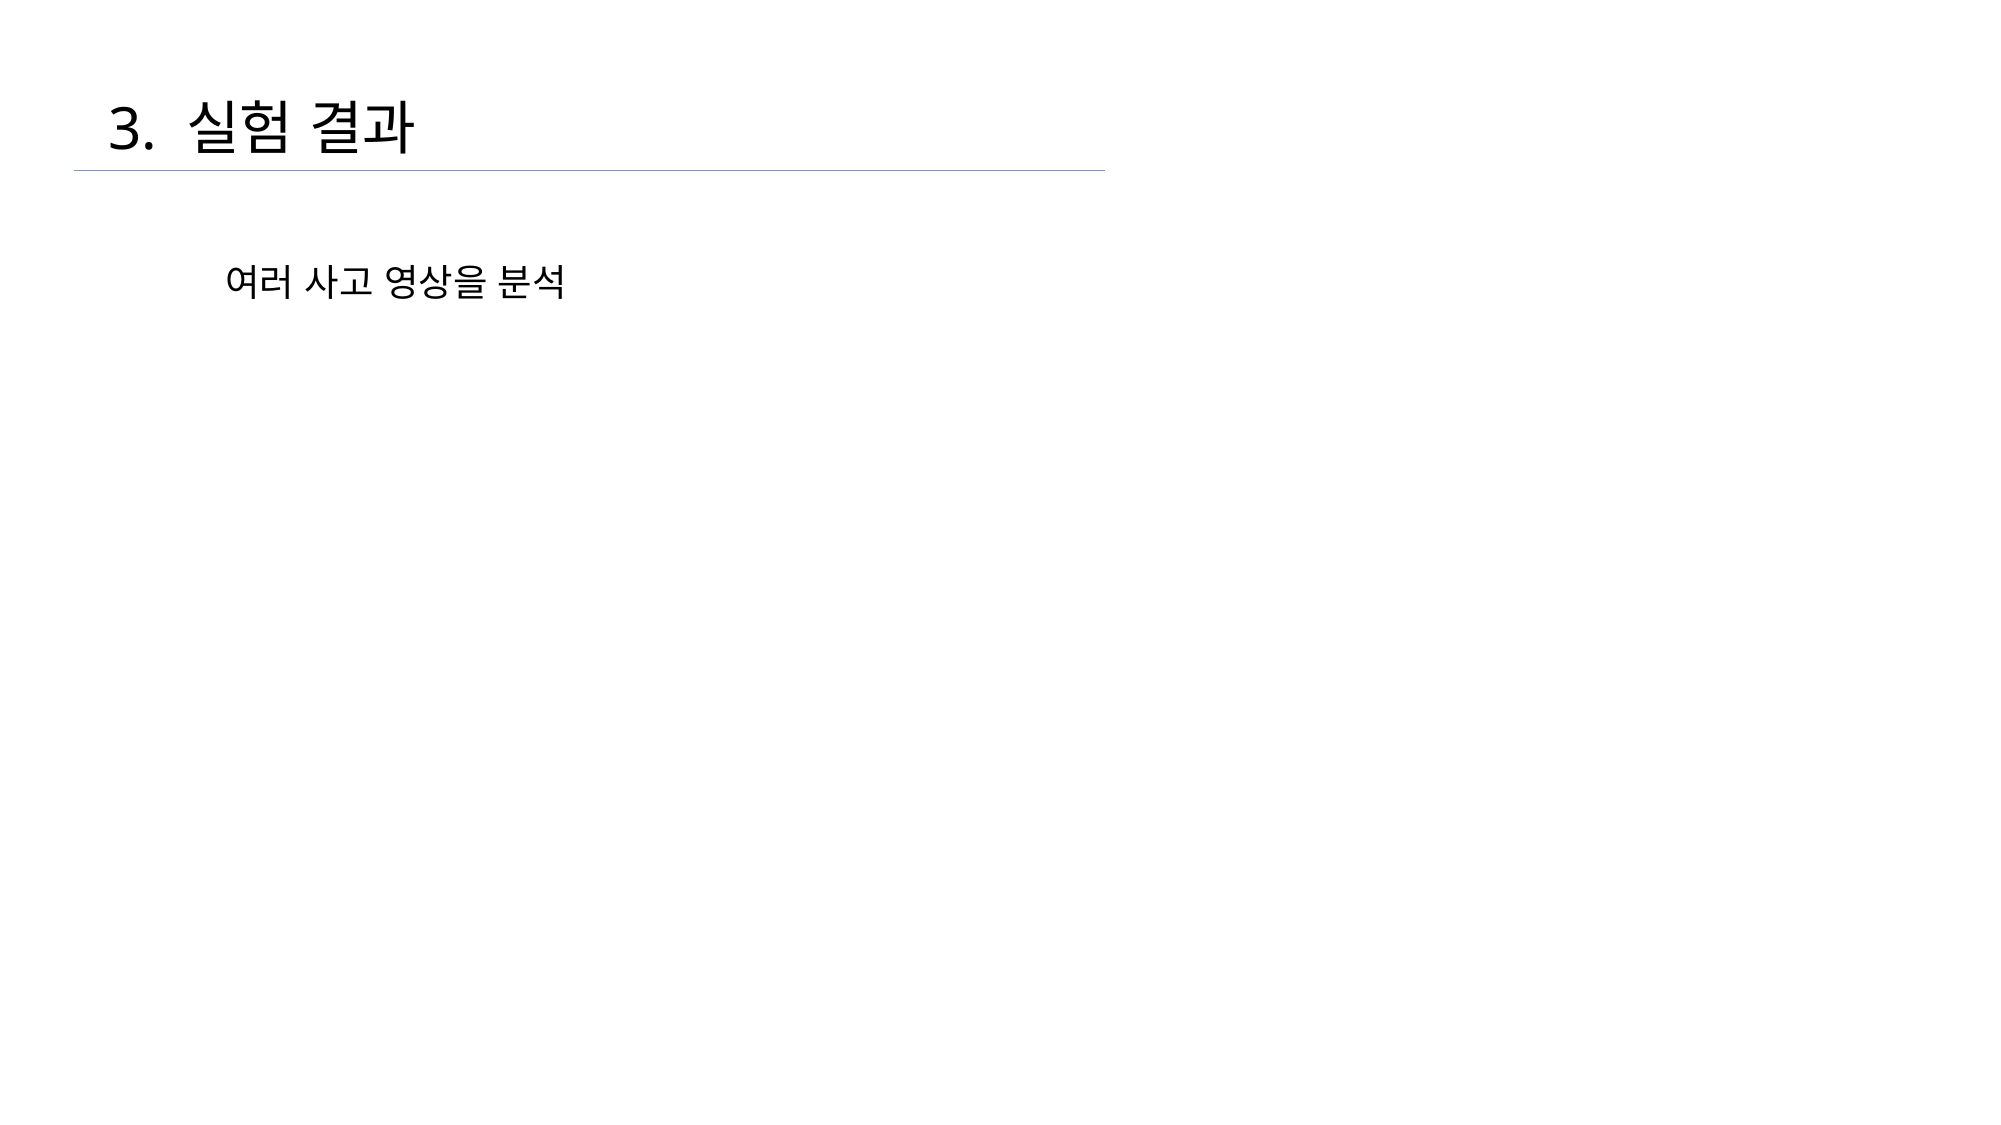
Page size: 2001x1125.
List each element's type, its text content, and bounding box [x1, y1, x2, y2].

text_box 여러 사고 영상을 분석 [210, 251, 1200, 312]
text_box 3. 실험 결과 [93, 83, 521, 169]
